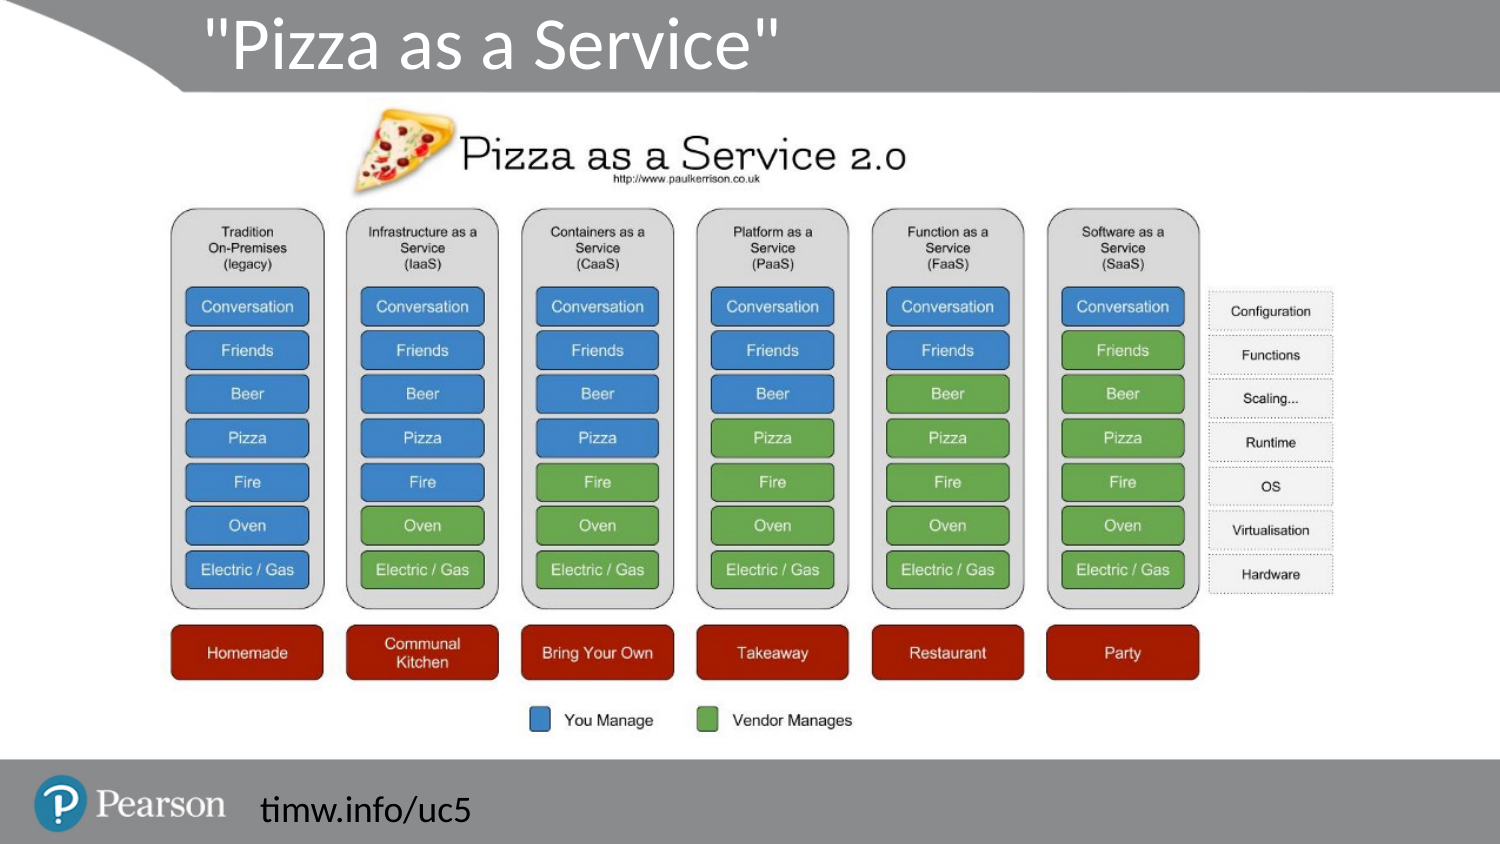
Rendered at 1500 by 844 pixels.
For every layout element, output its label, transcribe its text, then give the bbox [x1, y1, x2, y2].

title "Pizza as a Service" [186, 0, 1425, 79]
list timw.info/uc5 [244, 777, 1367, 841]
picture [0, 0, 1500, 844]
